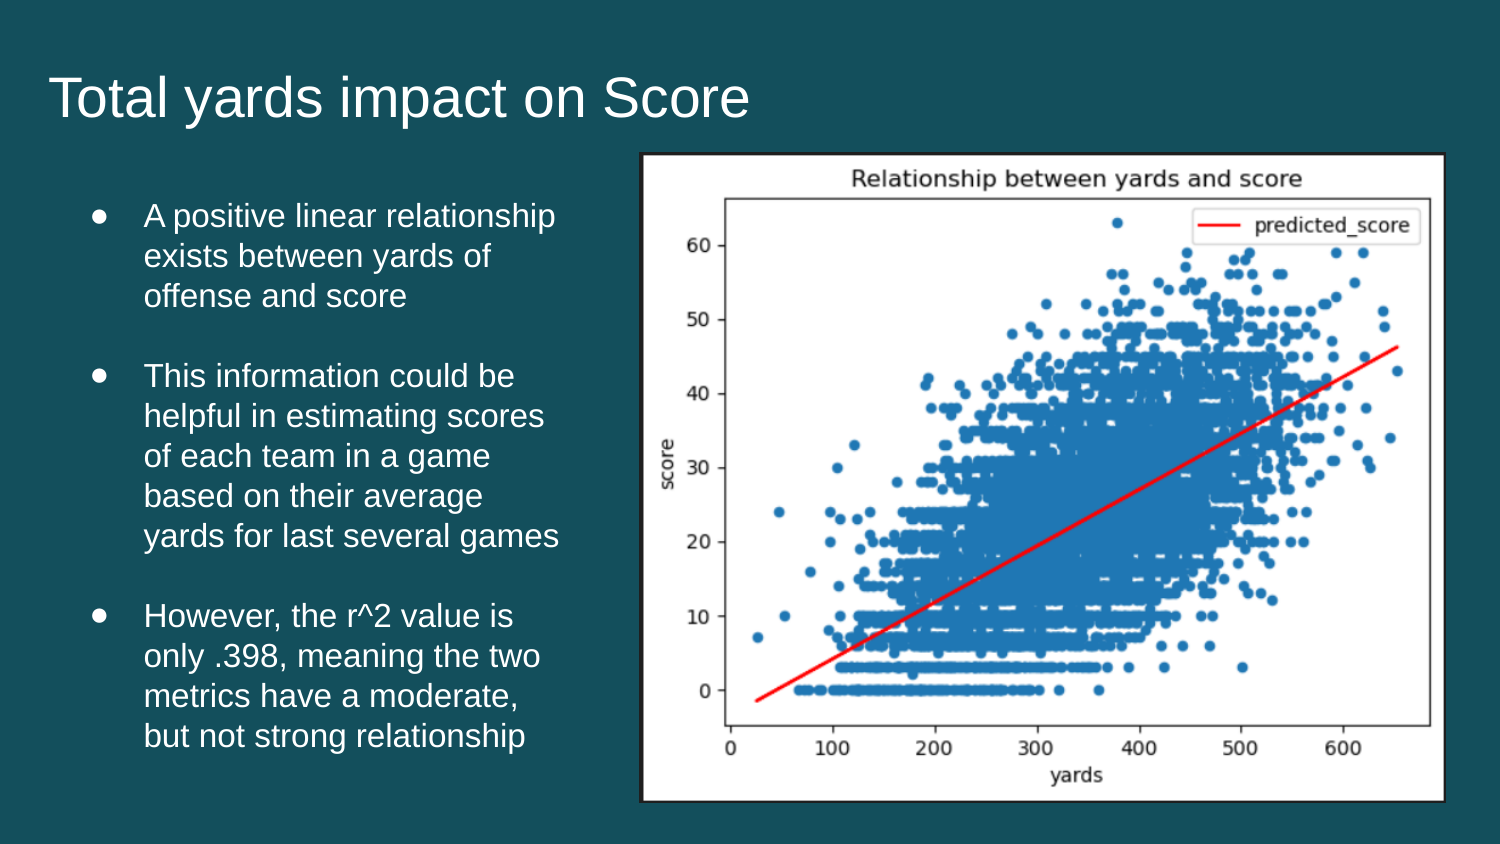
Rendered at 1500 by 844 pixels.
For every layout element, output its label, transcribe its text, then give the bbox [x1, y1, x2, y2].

title Total yards impact on Score [33, 19, 885, 144]
picture [638, 152, 1446, 804]
text_box A positive linear relationship exists between yards of offense and score This information could be helpful in estimating scores of each team in a game based on their average yards for last several games However, the r^2 value is only .398, meaning the two metrics have a moderate, but not strong relationship [53, 179, 576, 761]
